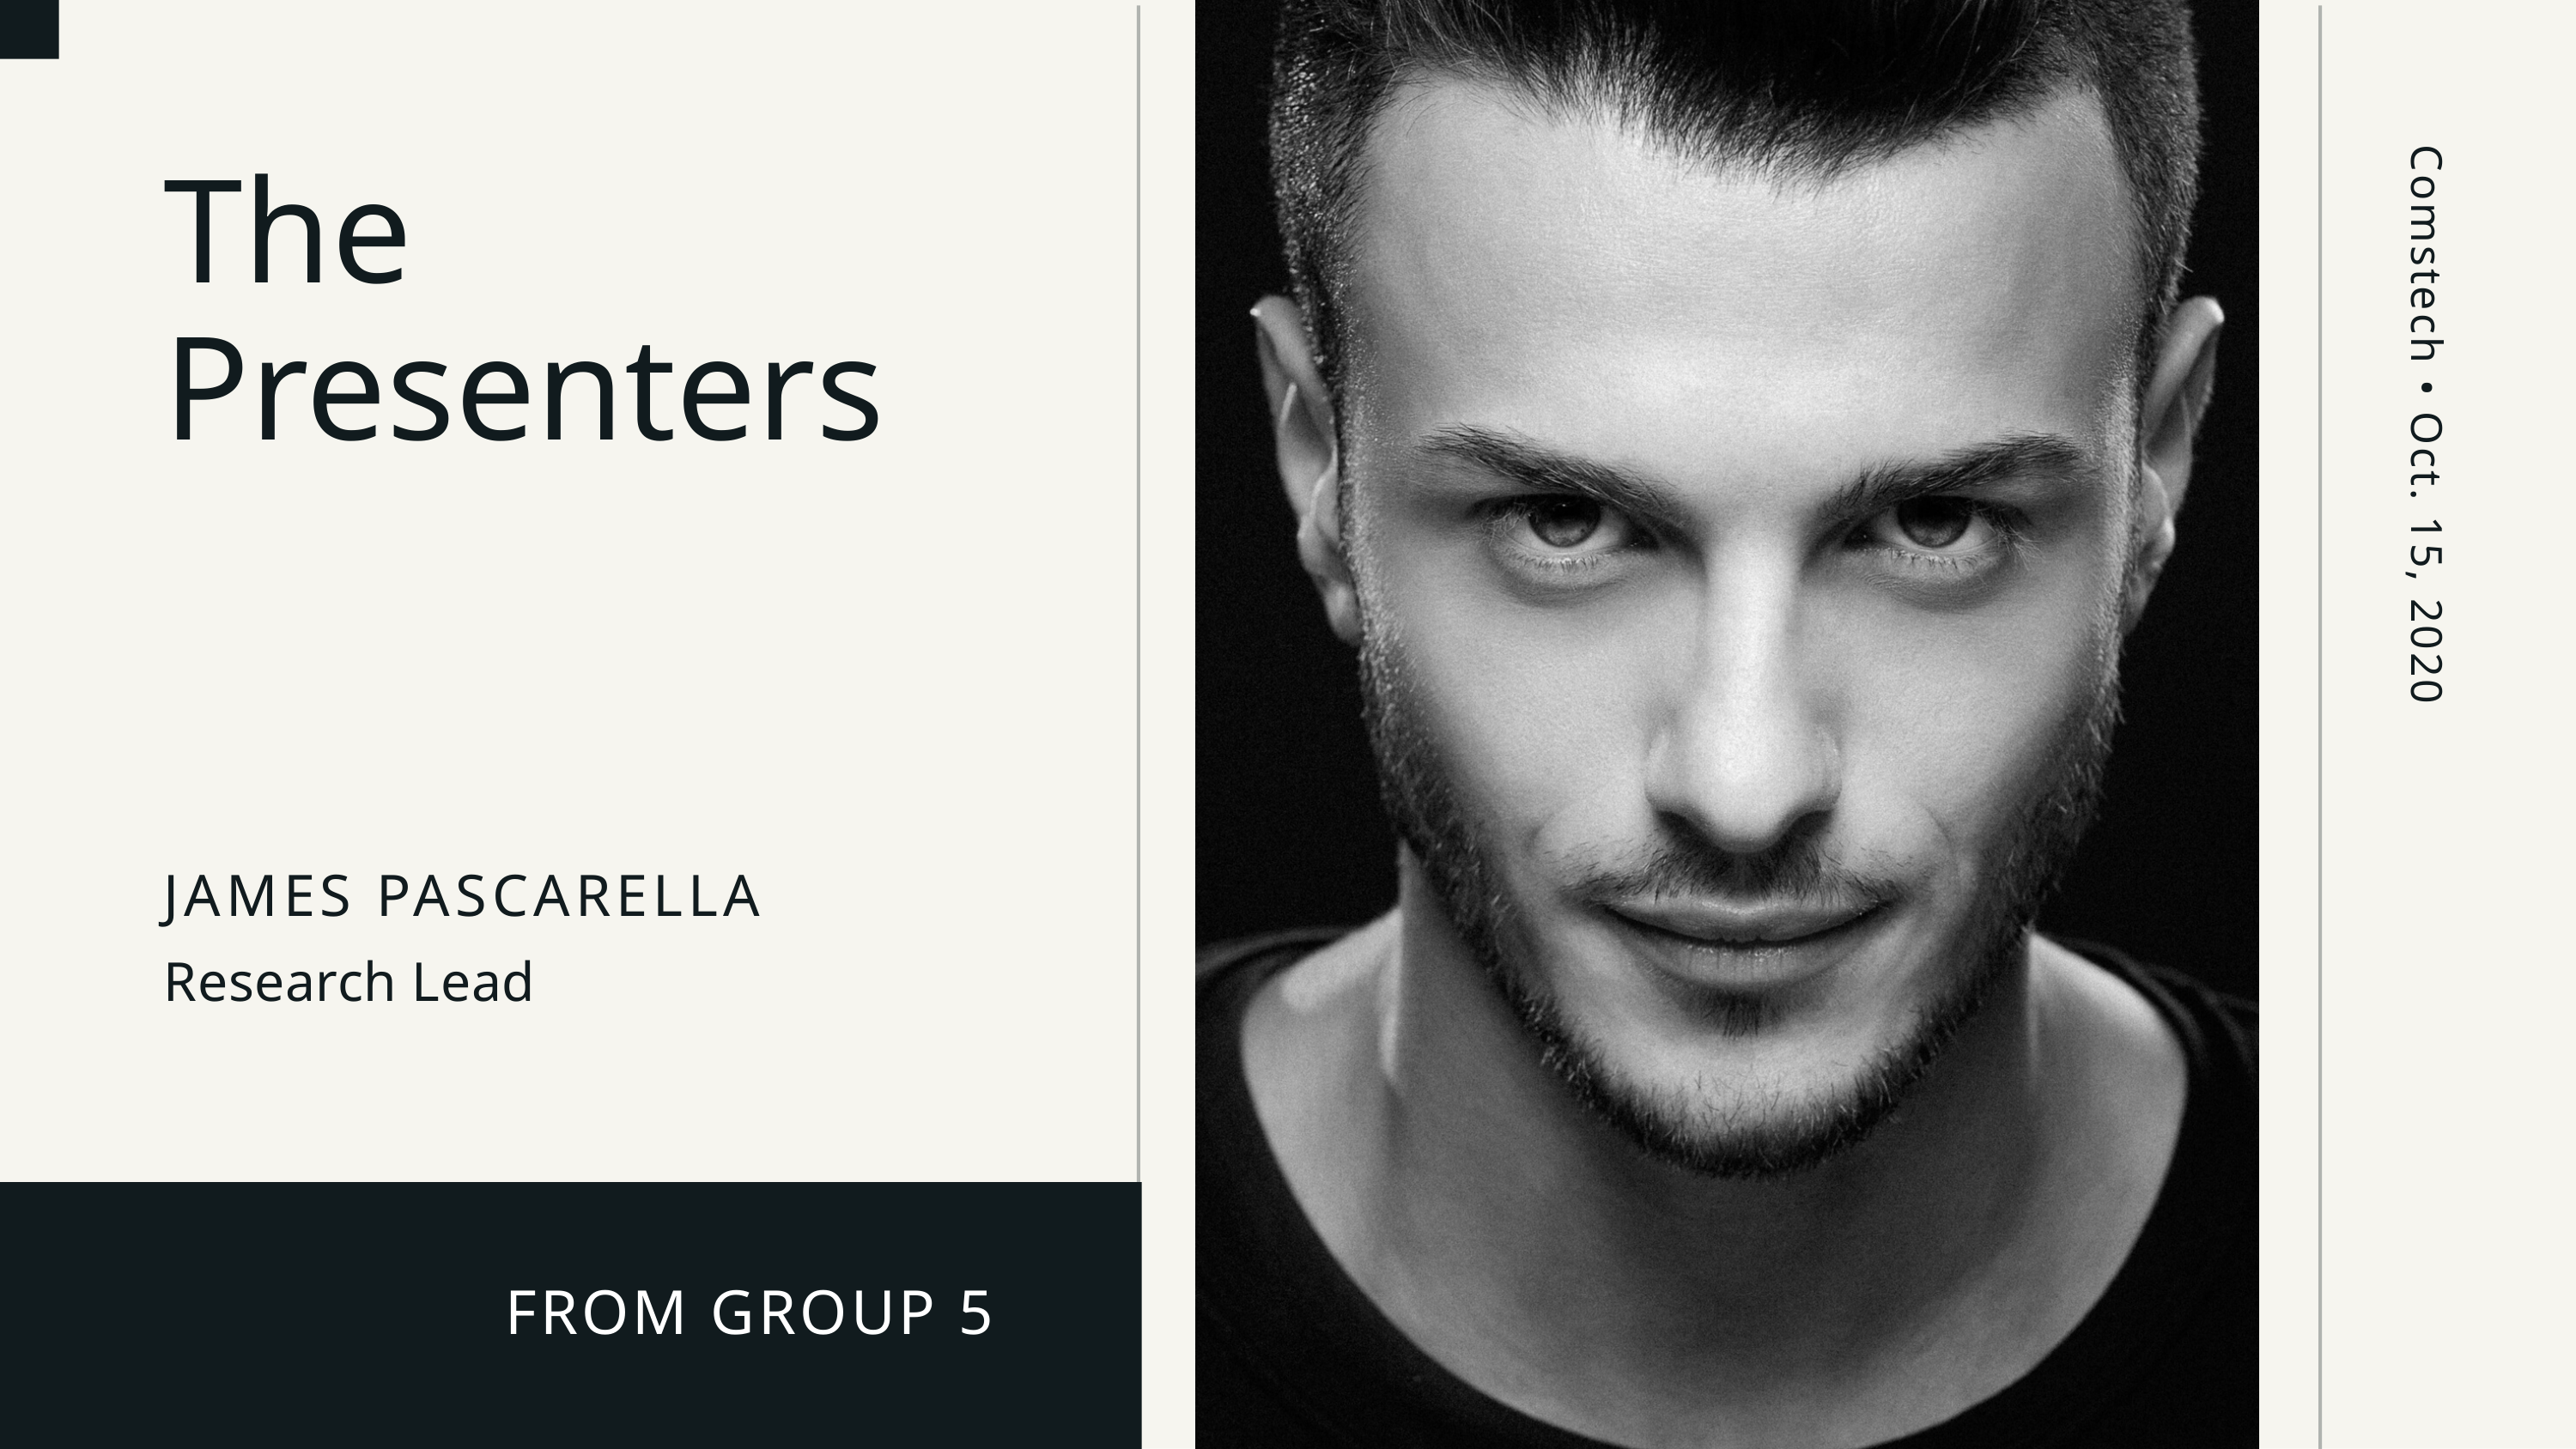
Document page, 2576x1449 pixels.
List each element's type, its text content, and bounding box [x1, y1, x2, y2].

text_box [2318, 5, 2323, 1449]
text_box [163, 853, 995, 1009]
text_box [1136, 5, 1140, 1181]
text_box The Presenters [163, 154, 995, 470]
picture [1194, 0, 2260, 1449]
text_box Comstech • Oct. 15, 2020 [2403, 144, 2464, 1113]
text_box [0, 0, 59, 59]
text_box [0, 1181, 1142, 1449]
